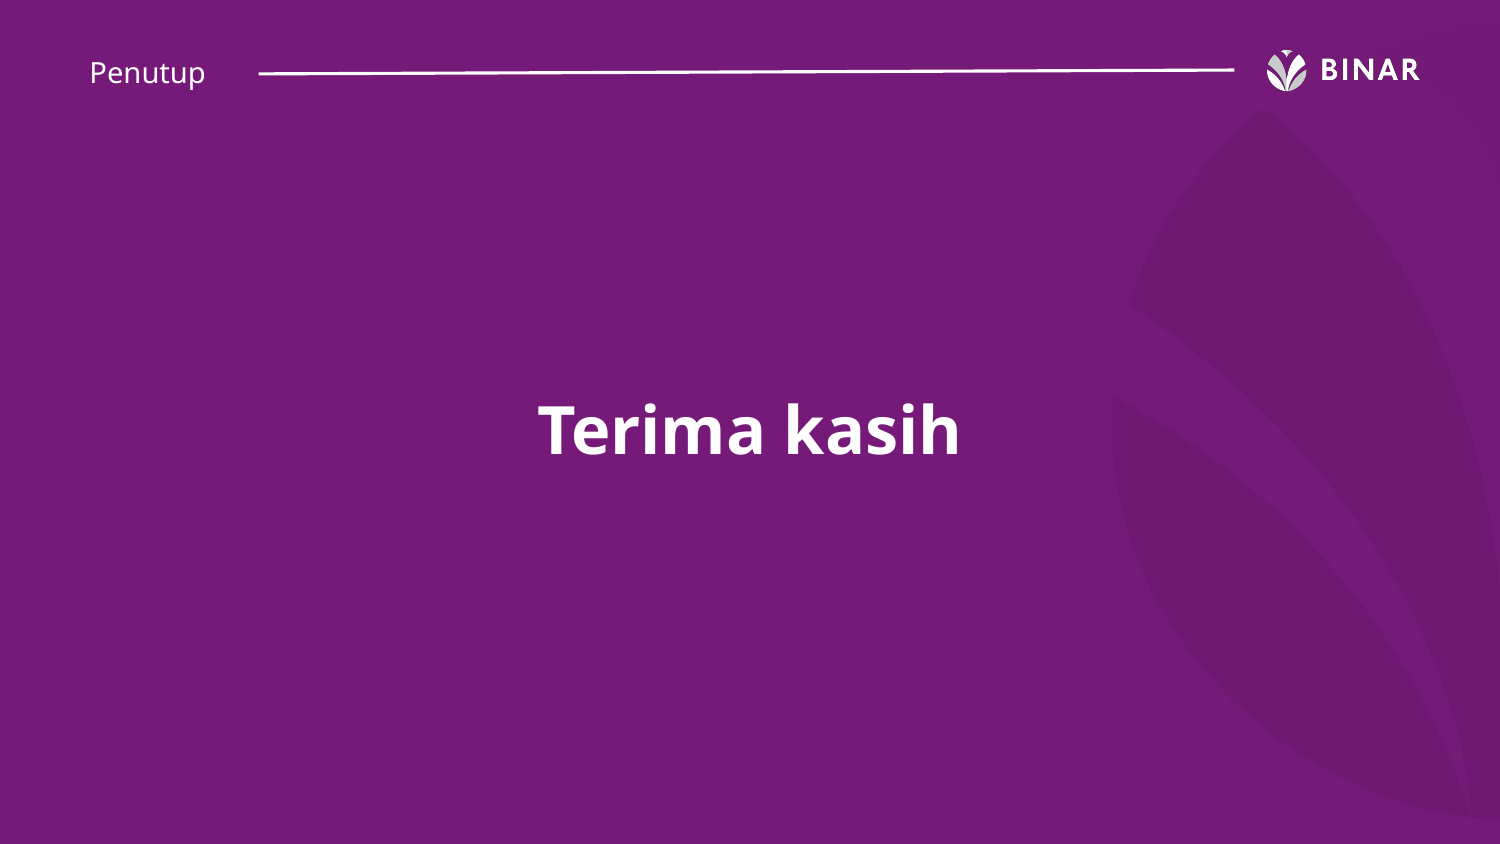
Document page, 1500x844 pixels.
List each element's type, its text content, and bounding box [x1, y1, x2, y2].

text_box Penutup [74, 24, 741, 119]
text_box Terima kasih [409, 194, 1078, 650]
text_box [258, 69, 1235, 75]
picture [1083, 24, 1500, 819]
